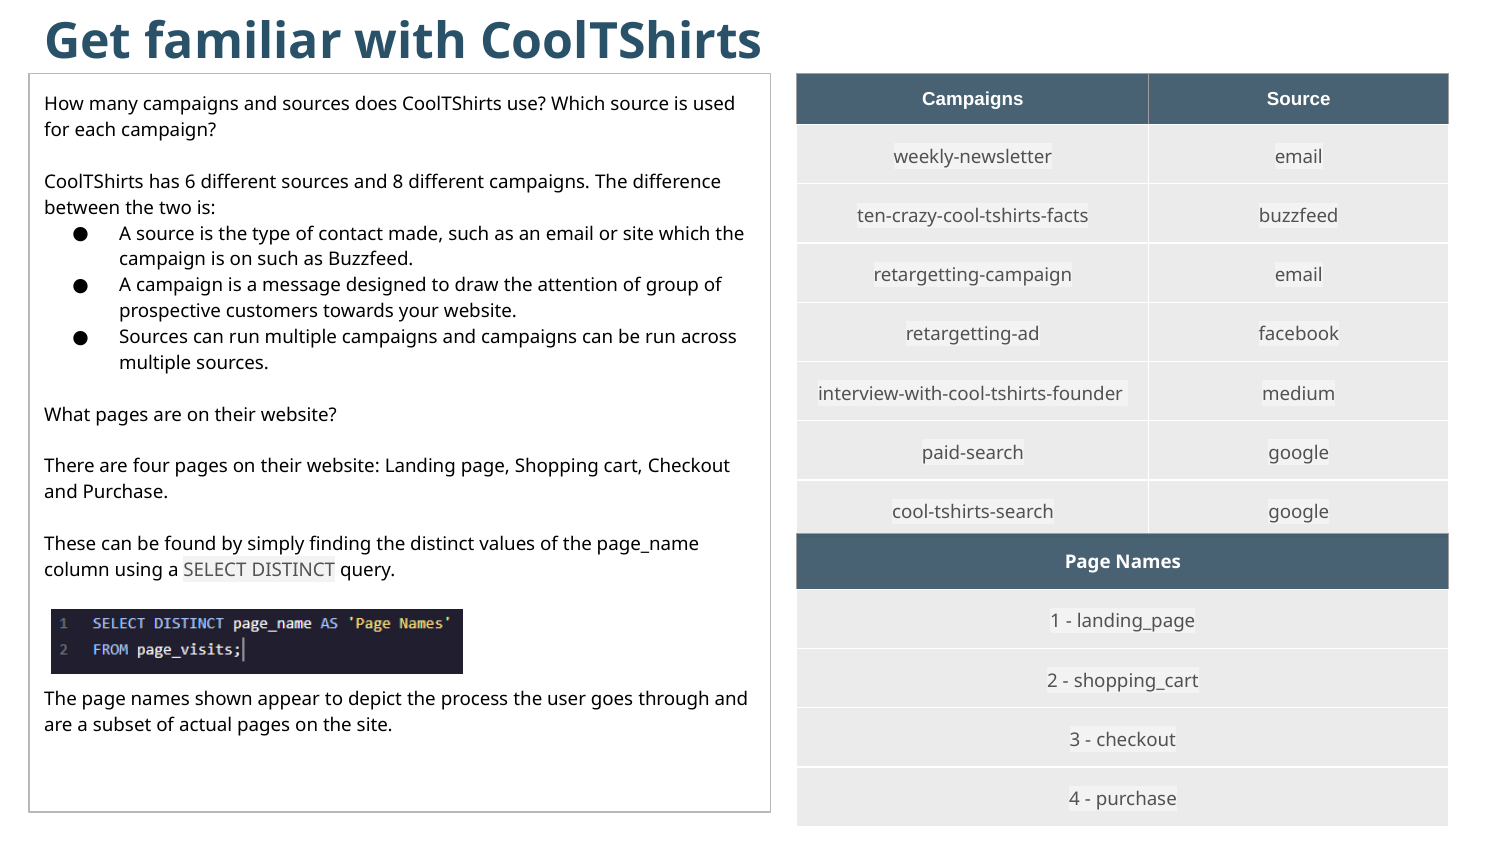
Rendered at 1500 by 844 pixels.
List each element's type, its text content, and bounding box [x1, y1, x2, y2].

table_cell facebook [1149, 303, 1448, 361]
text_box Get familiar with CoolTShirts [29, 0, 1427, 84]
table_cell buzzfeed [1149, 184, 1448, 242]
table_cell paid-search [797, 421, 1148, 479]
table_header Source [1149, 74, 1448, 124]
table_header Campaigns [797, 74, 1148, 124]
table_cell 2 - shopping_cart [797, 649, 1448, 707]
picture [50, 609, 463, 675]
table_cell ten-crazy-cool-tshirts-facts [797, 184, 1148, 242]
table_cell 3 - checkout [797, 708, 1448, 766]
table_cell retargetting-ad [797, 303, 1148, 361]
table_cell 4 - purchase [797, 768, 1448, 826]
table_cell email [1149, 244, 1448, 302]
table_cell email [1149, 125, 1448, 183]
table_cell interview-with-cool-tshirts-founder [797, 362, 1148, 420]
table_cell retargetting-campaign [797, 244, 1148, 302]
table_cell weekly-newsletter [797, 125, 1148, 183]
table_cell 1 - landing_page [797, 590, 1448, 648]
text_box How many campaigns and sources does CoolTShirts use? Which source is used for each campaign? CoolTShirts has 6 different sources and 8 different campaigns. The difference between the two is: A source is the type of contact made, such as an email or site which the campaign is on such as Buzzfeed. A campaign is a message designed to draw the attention of group of prospective customers towards your website. Sources can run multiple campaigns and campaigns can be run across multiple sources. What pages are on their website? There are four pages on their website: Landing page, Shopping cart, Checkout and Purchase. These can be found by simply finding the distinct values of the page_name column using a SELECT DISTINCT query. The page names shown appear to depict the process the user goes through and are a subset of actual pages on the site. [29, 73, 771, 812]
table_cell medium [1149, 362, 1448, 420]
table_cell google [1149, 421, 1448, 479]
table_cell google [1149, 481, 1448, 533]
table_cell cool-tshirts-search [797, 481, 1148, 533]
table_header Page Names [797, 534, 1448, 589]
